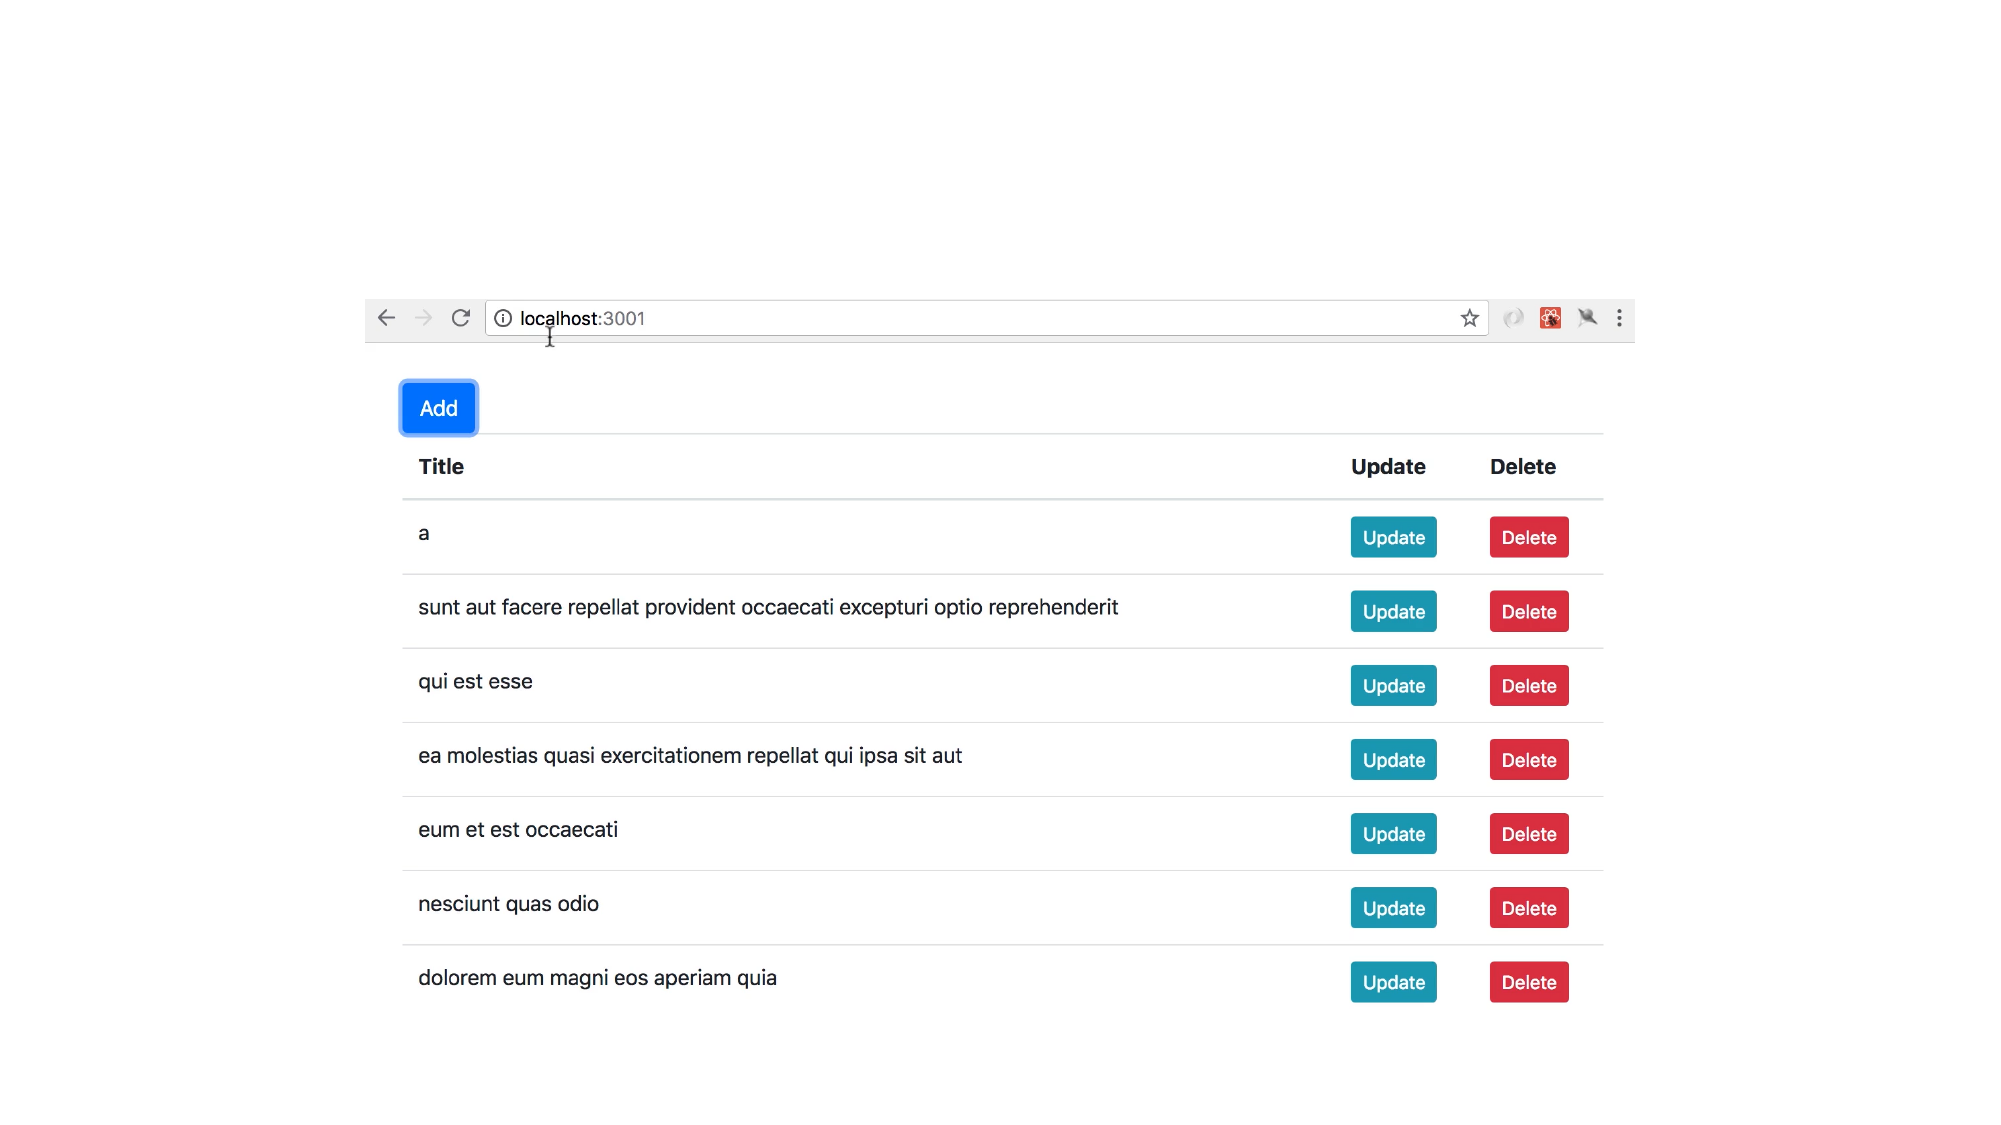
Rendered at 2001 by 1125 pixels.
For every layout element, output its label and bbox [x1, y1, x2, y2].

list [365, 299, 1635, 1014]
